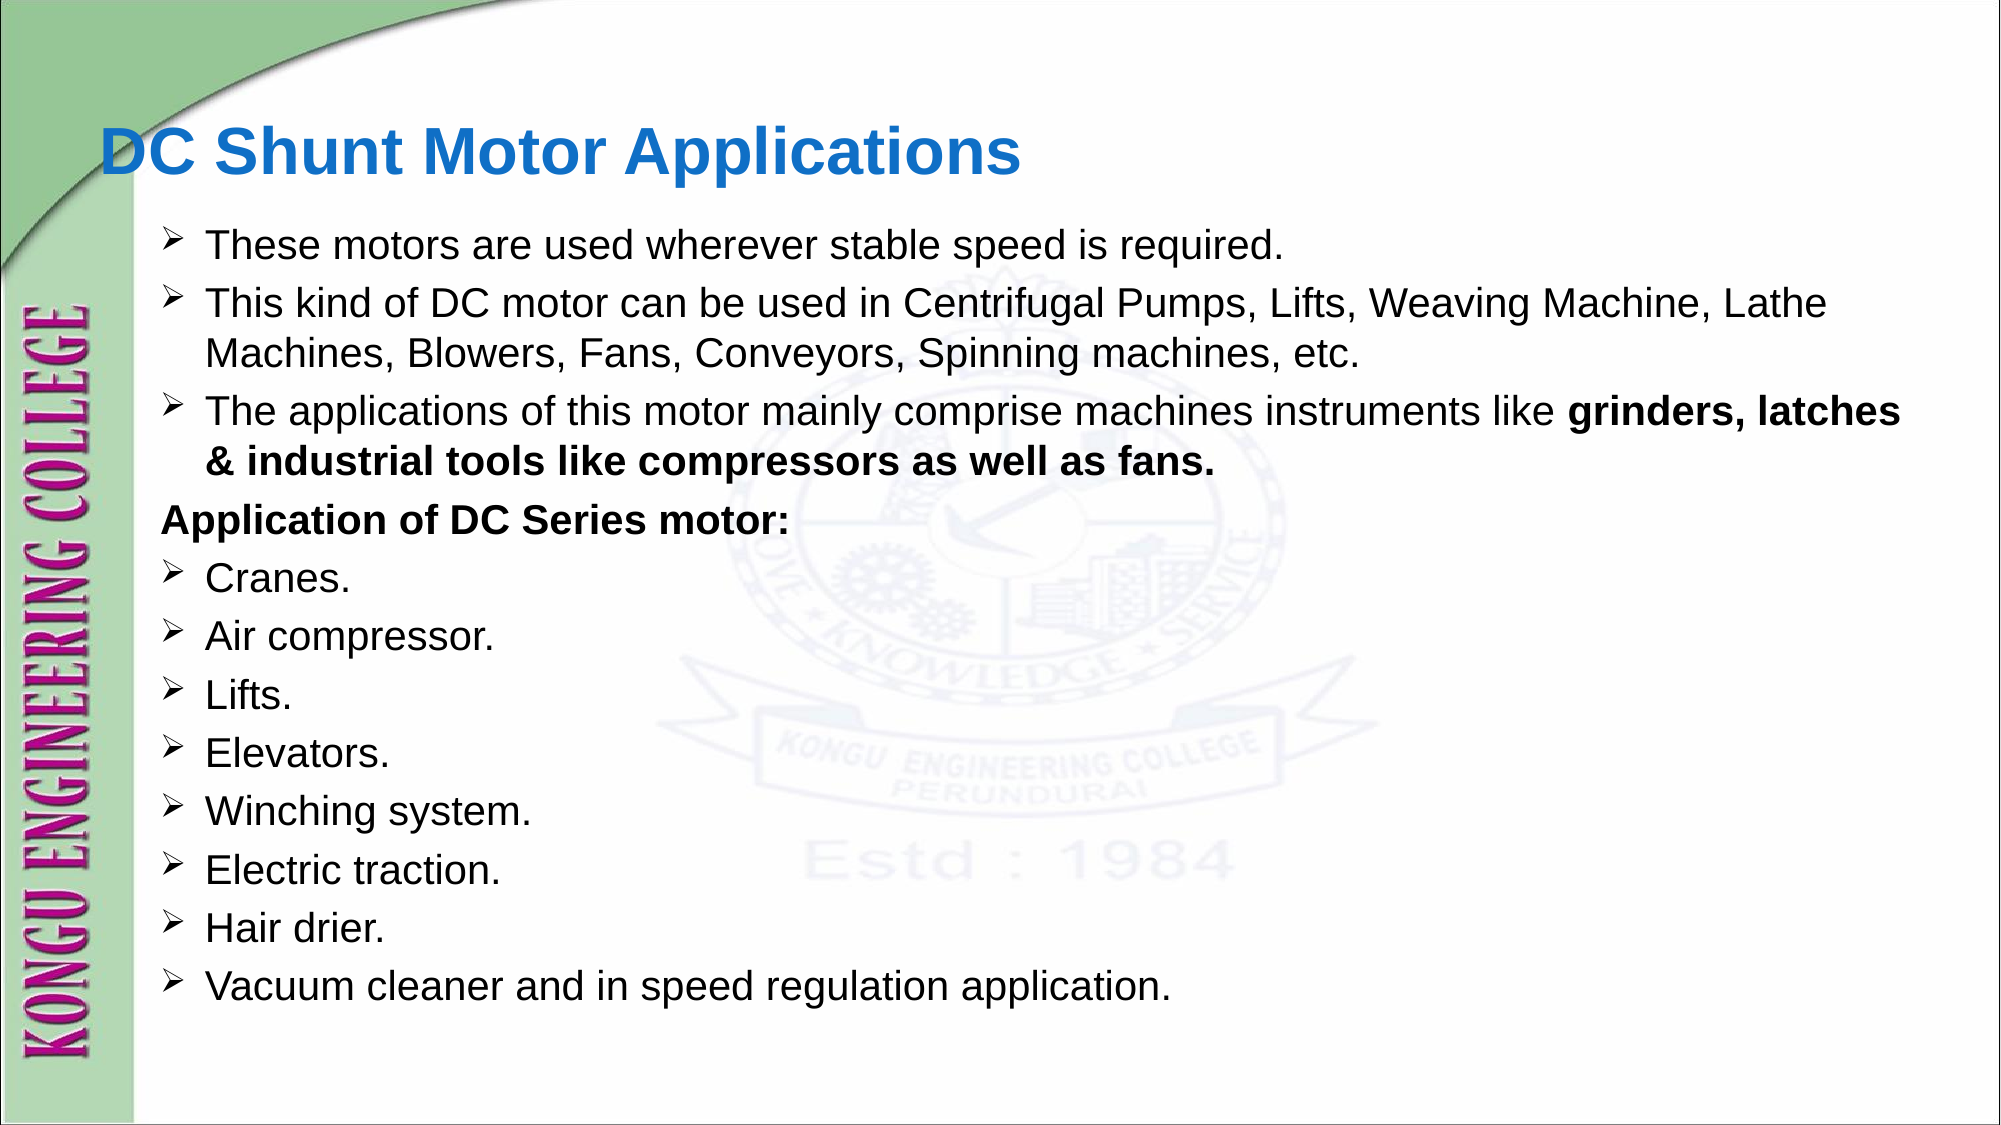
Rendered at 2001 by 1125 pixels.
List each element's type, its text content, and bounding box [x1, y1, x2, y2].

picture [0, 0, 2001, 1125]
title DC Shunt Motor Applications [99, 115, 1900, 189]
list These motors are used wherever stable speed is required. This kind of DC motor can be used in Centrifugal Pumps, Lifts, Weaving Machine, Lathe Machines, Blowers, Fans, Conveyors, Spinning machines, etc. The applications of this motor mainly comprise machines instruments like grinders, latches & industrial tools like compressors as well as fans. Application of DC Series motor: Cranes. Air compressor. Lifts. Elevators. Winching system. Electric traction. Hair drier. Vacuum cleaner and in speed regulation application. [145, 209, 1946, 1056]
